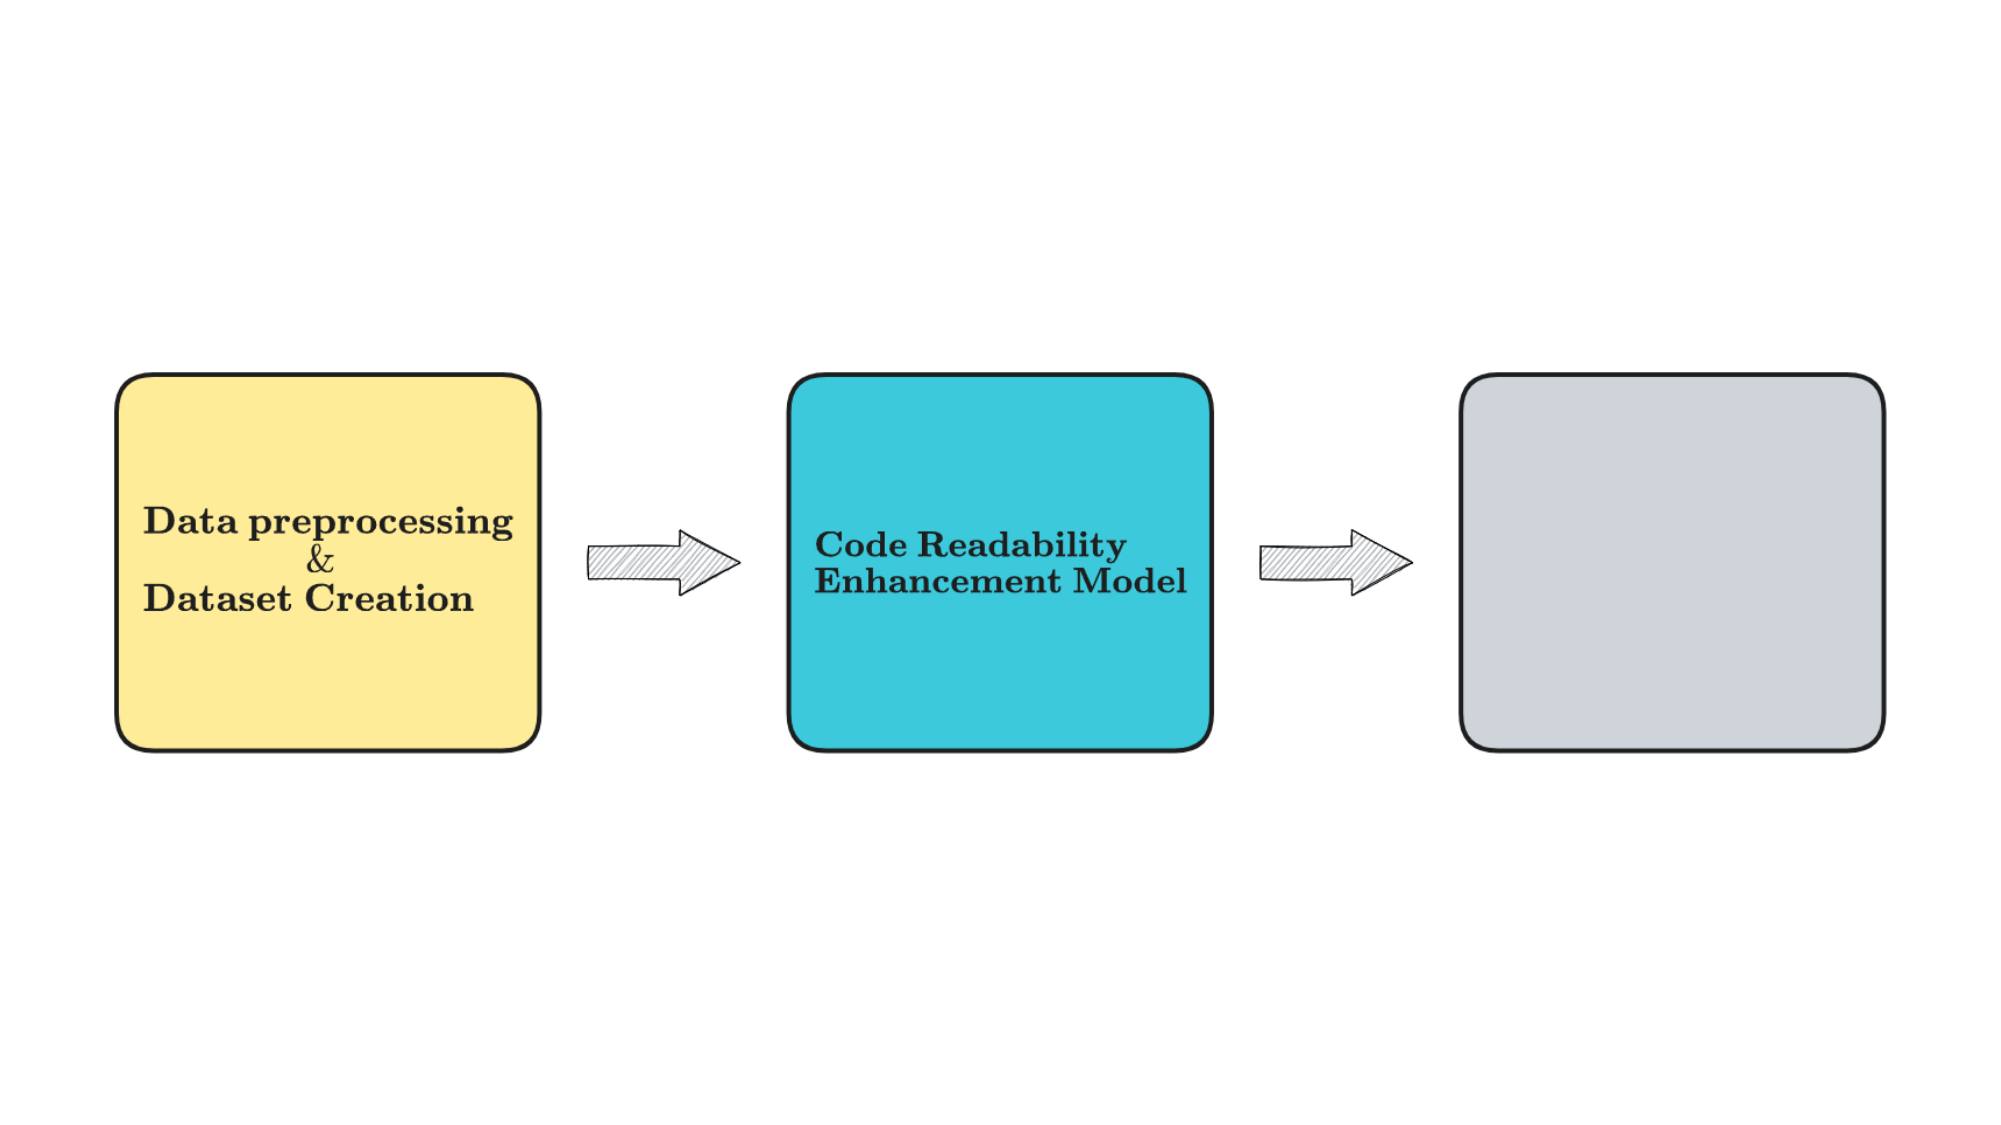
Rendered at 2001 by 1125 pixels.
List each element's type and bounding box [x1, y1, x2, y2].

picture [104, 362, 1895, 762]
